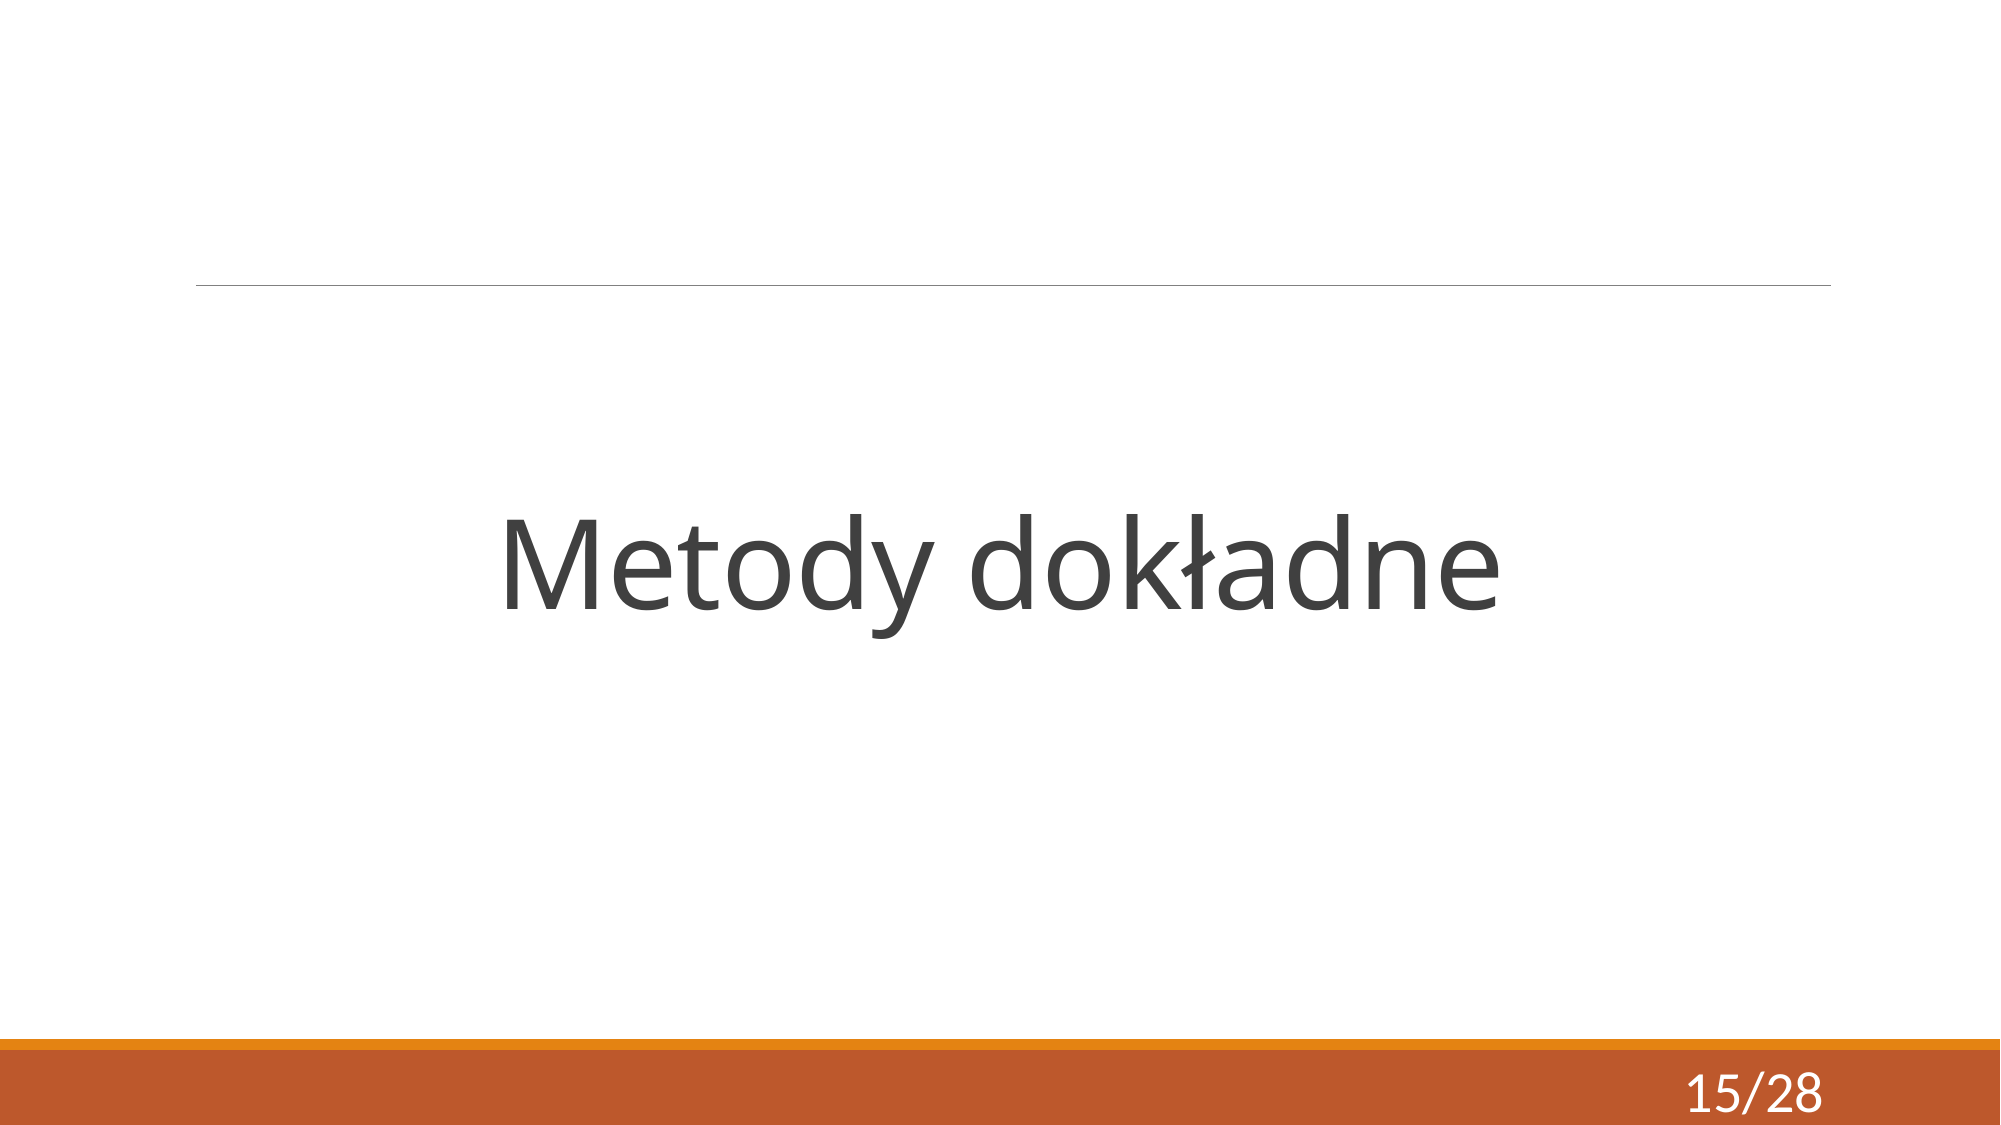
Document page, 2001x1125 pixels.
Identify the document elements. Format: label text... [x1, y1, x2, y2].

slide_number 15/28 [1624, 1059, 1840, 1120]
title Metody dokładne [420, 311, 1580, 643]
